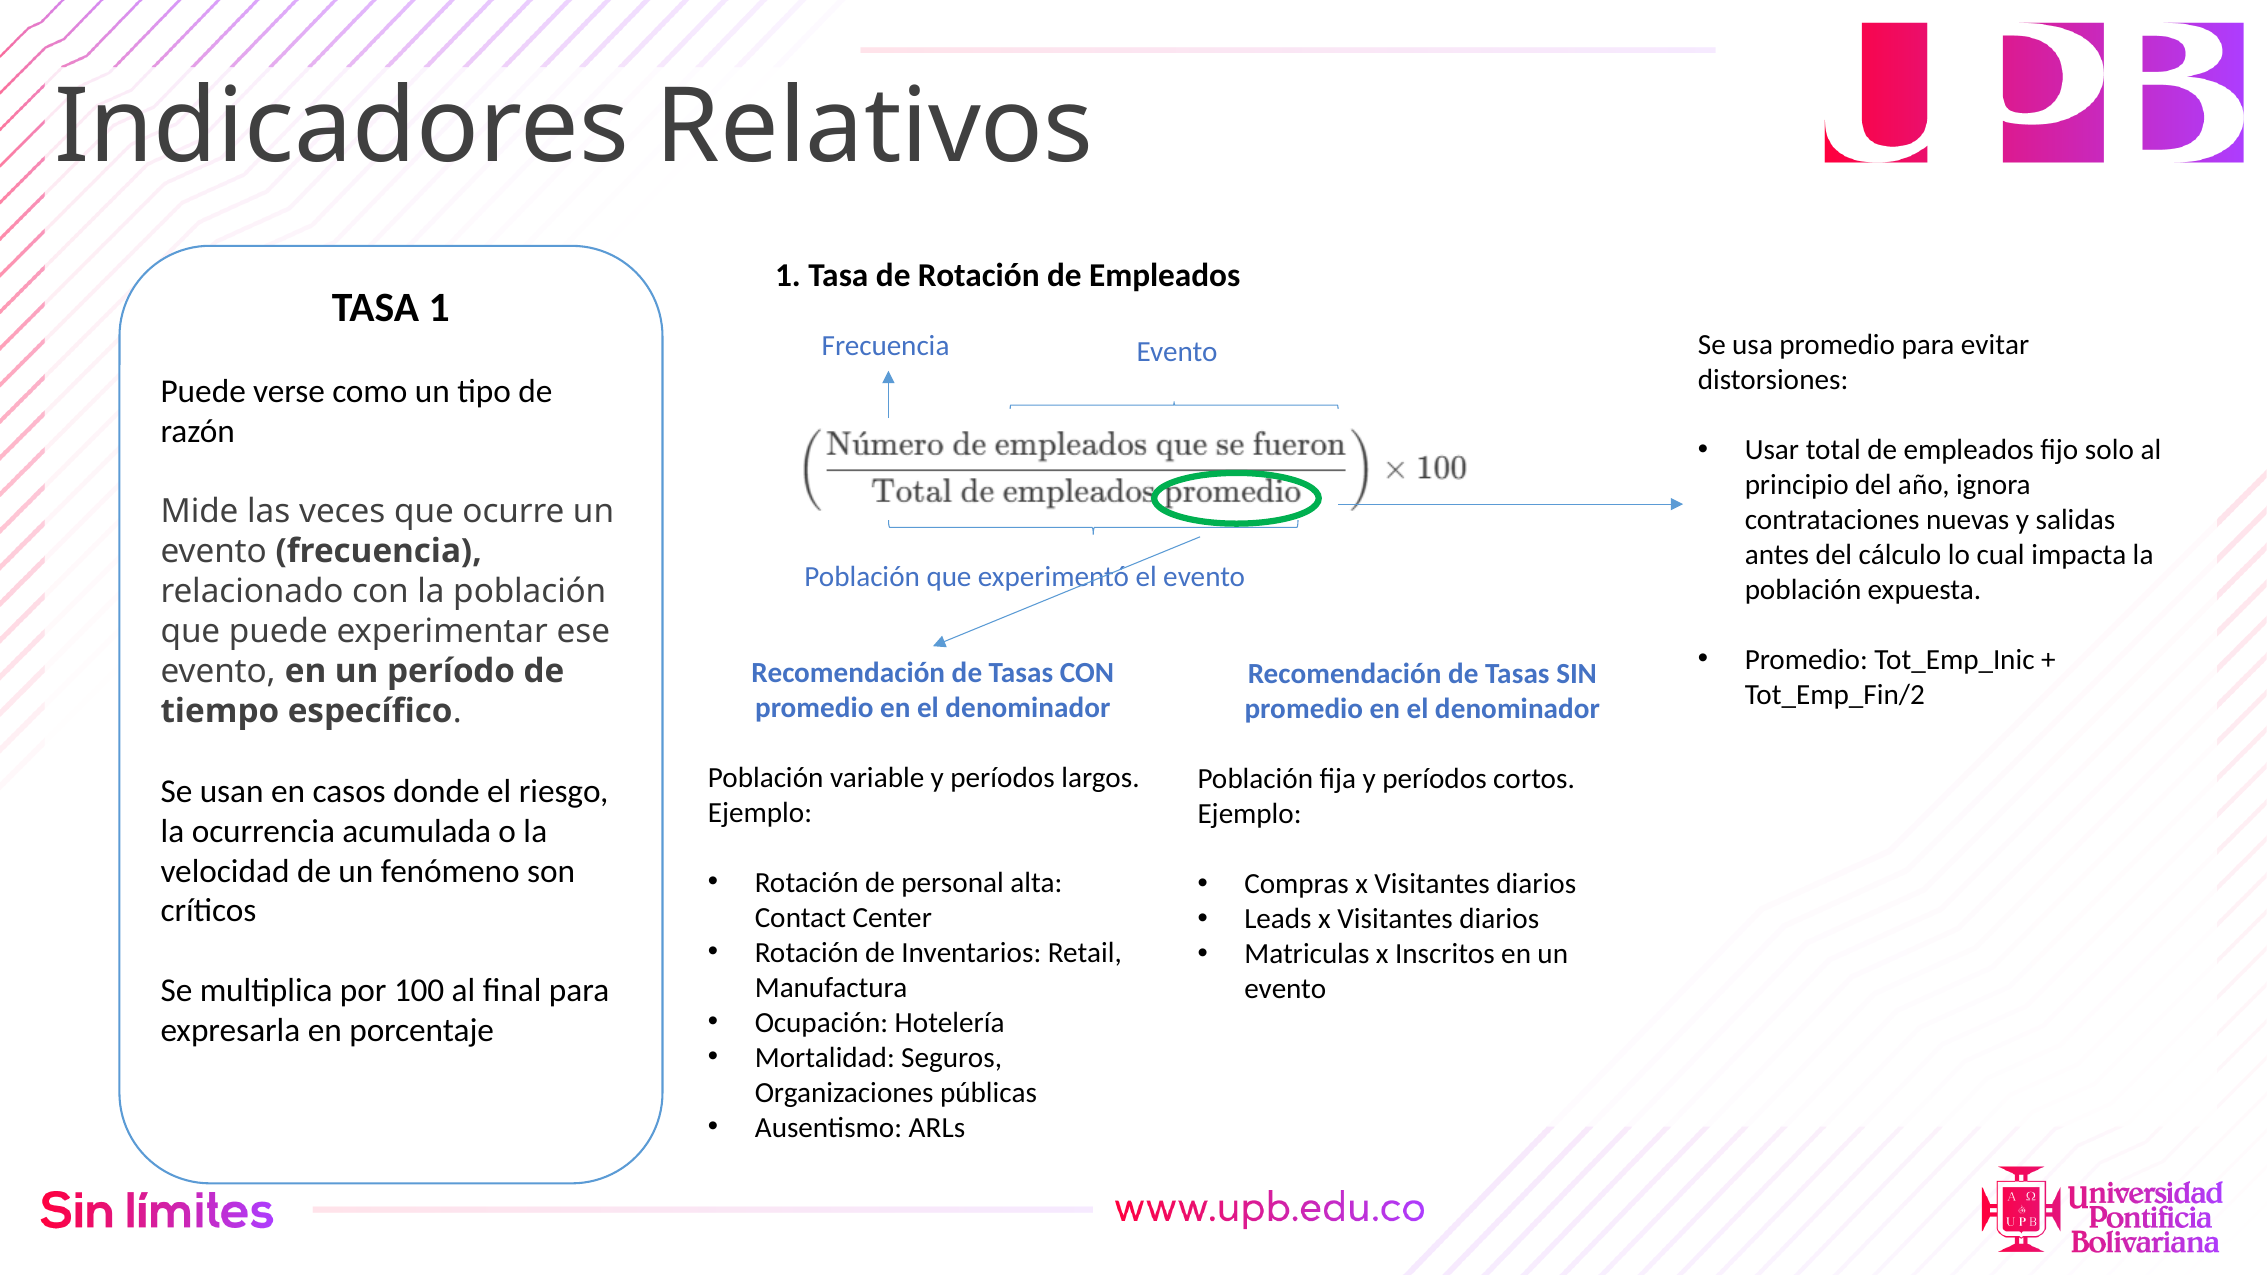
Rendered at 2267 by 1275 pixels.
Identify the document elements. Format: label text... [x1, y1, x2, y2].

text_box Población que experimentó el evento [1201, 549, 1298, 600]
text_box Recomendación de Tasas CON promedio en el denominador Población variable y períodos largos. Ejemplo: Rotación de personal alta: Contact Center Rotación de Inventarios: Retail, Manufactura Ocupación: Hotelería Mortalidad: Seguros, Organizaciones públicas Ausentismo: ARLs [693, 646, 1173, 1151]
text_box Se usa promedio para evitar distorsiones: Usar total de empleados fijo solo al principio del año, ignora contrataciones nuevas y salidas antes del cálculo lo cual impacta la población expuesta. Promedio: Tot_Emp_Inic + Tot_Emp_Fin/2 [1683, 318, 2187, 718]
text_box TASA 1 Puede verse como un tipo de razón Mide las veces que ocurre un evento (frecuencia), relacionado con la población que puede experimentar ese evento, en un período de tiempo específico. Se usan en casos donde el riesgo, la ocurrencia acumulada o la velocidad de un fenómeno son críticos Se multiplica por 100 al final para expresarla en porcentaje [118, 244, 664, 1185]
text_box 1. Tasa de Rotación de Empleados [759, 245, 1304, 301]
text_box Población que experimentó el evento [789, 549, 932, 600]
picture [0, 0, 2267, 1275]
title Indicadores Relativos [39, 53, 2140, 203]
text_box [932, 536, 1201, 647]
text_box Recomendación de Tasas SIN promedio en el denominador Población fija y períodos cortos. Ejemplo: Compras x Visitantes diarios Leads x Visitantes diarios Matriculas x Inscritos en un evento [1182, 647, 1663, 1012]
text_box Evento [1121, 325, 1244, 376]
text_box Frecuencia [806, 319, 970, 370]
